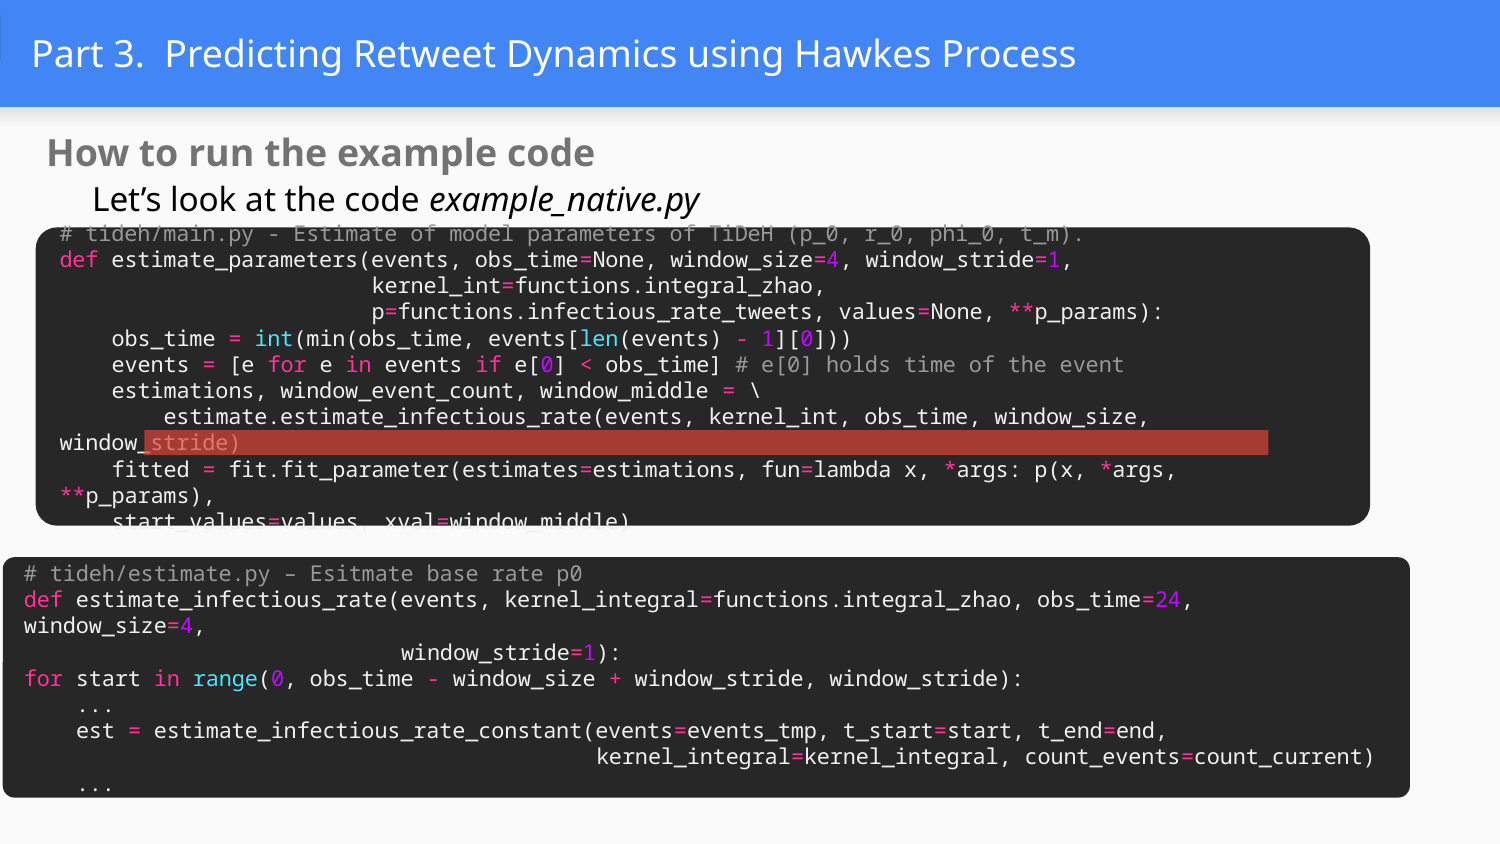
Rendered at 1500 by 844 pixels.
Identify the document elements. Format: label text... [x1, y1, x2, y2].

text_box Let’s look at the code example_native.py [77, 170, 752, 226]
text_box # tideh/main.py - Estimate of model parameters of TiDeH (p_0, r_0, phi_0, t_m). def estimate_parameters(events, obs_time=None, window_size=4, window_stride=1, kernel_int=functions.integral_zhao, p=functions.infectious_rate_tweets, values=None, **p_params): obs_time = int(min(obs_time, events[len(events) - 1][0])) events = [e for e in events if e[0] < obs_time] # e[0] holds time of the event estimations, window_event_count, window_middle = \ estimate.estimate_infectious_rate(events, kernel_int, obs_time, window_size, window_stride) fitted = fit.fit_parameter(estimates=estimations, fun=lambda x, *args: p(x, *args, **p_params), start_values=values, xval=window_middle) [35, 227, 1371, 526]
title Part 3. Predicting Retweet Dynamics using Hawkes Process [16, 2, 1464, 102]
text_box [142, 428, 1270, 457]
text_box How to run the example code [31, 106, 1423, 177]
text_box # tideh/estimate.py – Esitmate base rate p0 def estimate_infectious_rate(events, kernel_integral=functions.integral_zhao, obs_time=24, window_size=4, window_stride=1): for start in range(0, obs_time - window_size + window_stride, window_stride): ... est = estimate_infectious_rate_constant(events=events_tmp, t_start=start, t_end=end, kernel_integral=kernel_integral, count_events=count_current) ... [2, 557, 1411, 798]
